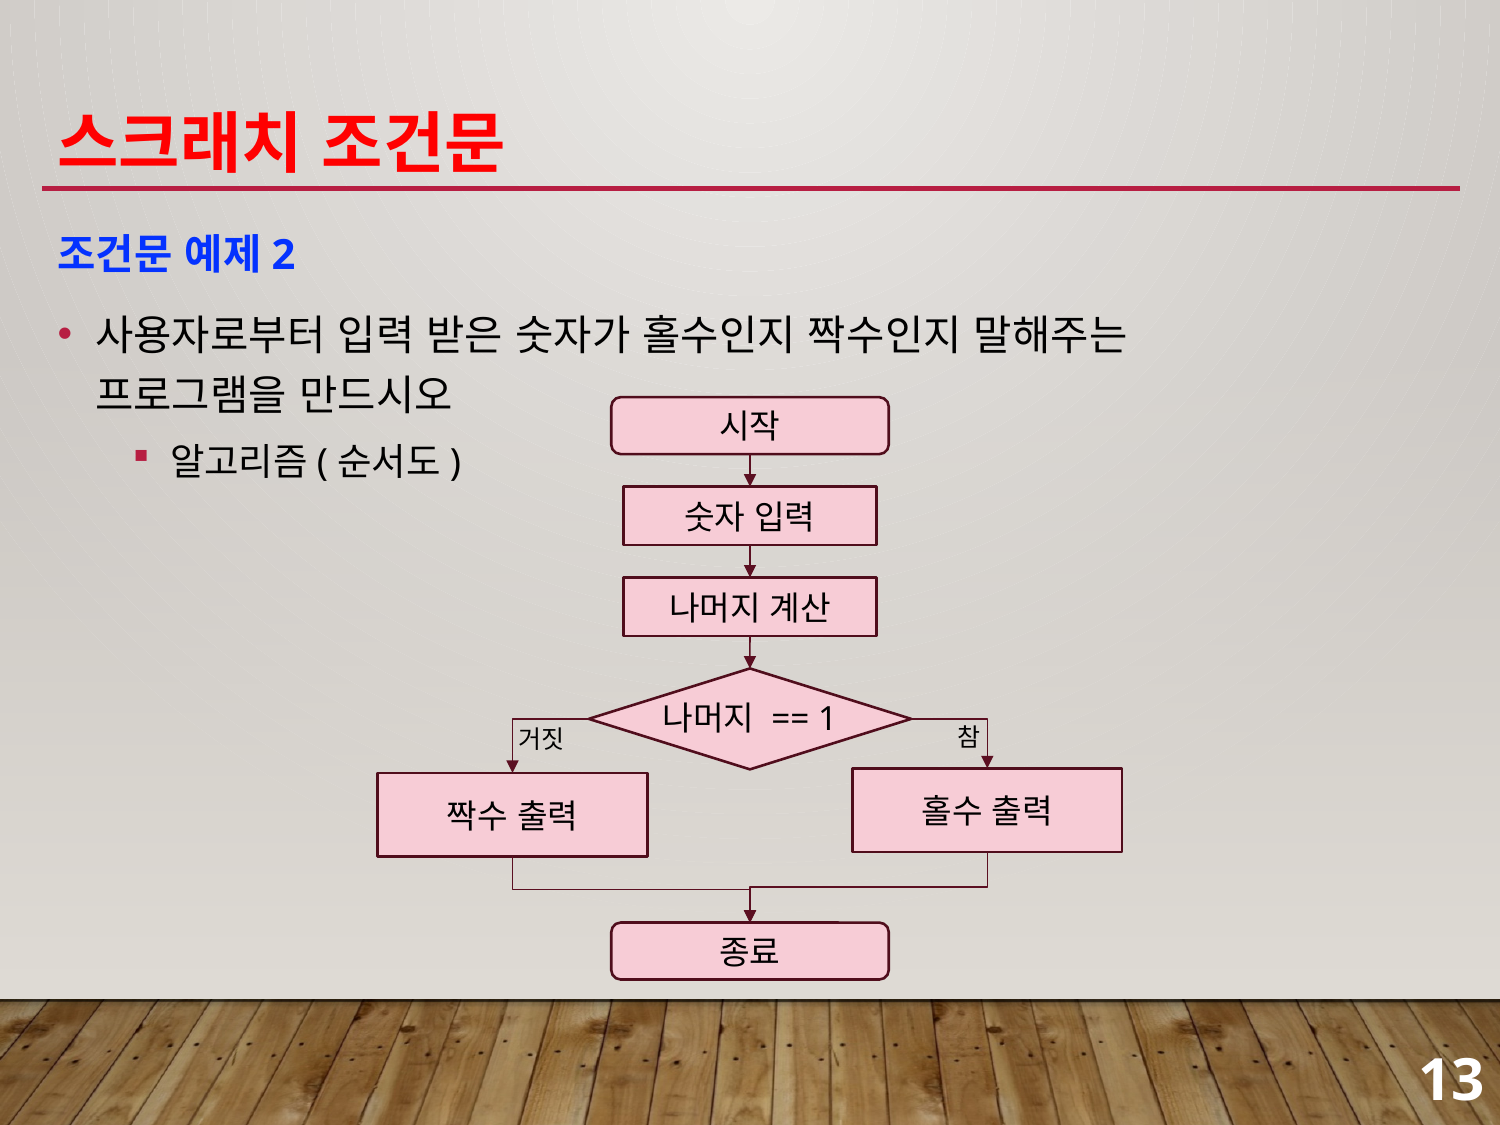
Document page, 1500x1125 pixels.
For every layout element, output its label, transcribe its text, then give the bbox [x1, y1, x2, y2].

list 조건문 예제2 사용자로부터 입력 받은 숫자가 홀수인지 짝수인지 말해주는 프로그램을 만드시오 알고리즘(순서도) [42, 210, 1461, 993]
picture [0, 999, 1500, 1125]
title 스크래치 조건문 [42, 16, 1461, 189]
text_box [377, 396, 1123, 980]
